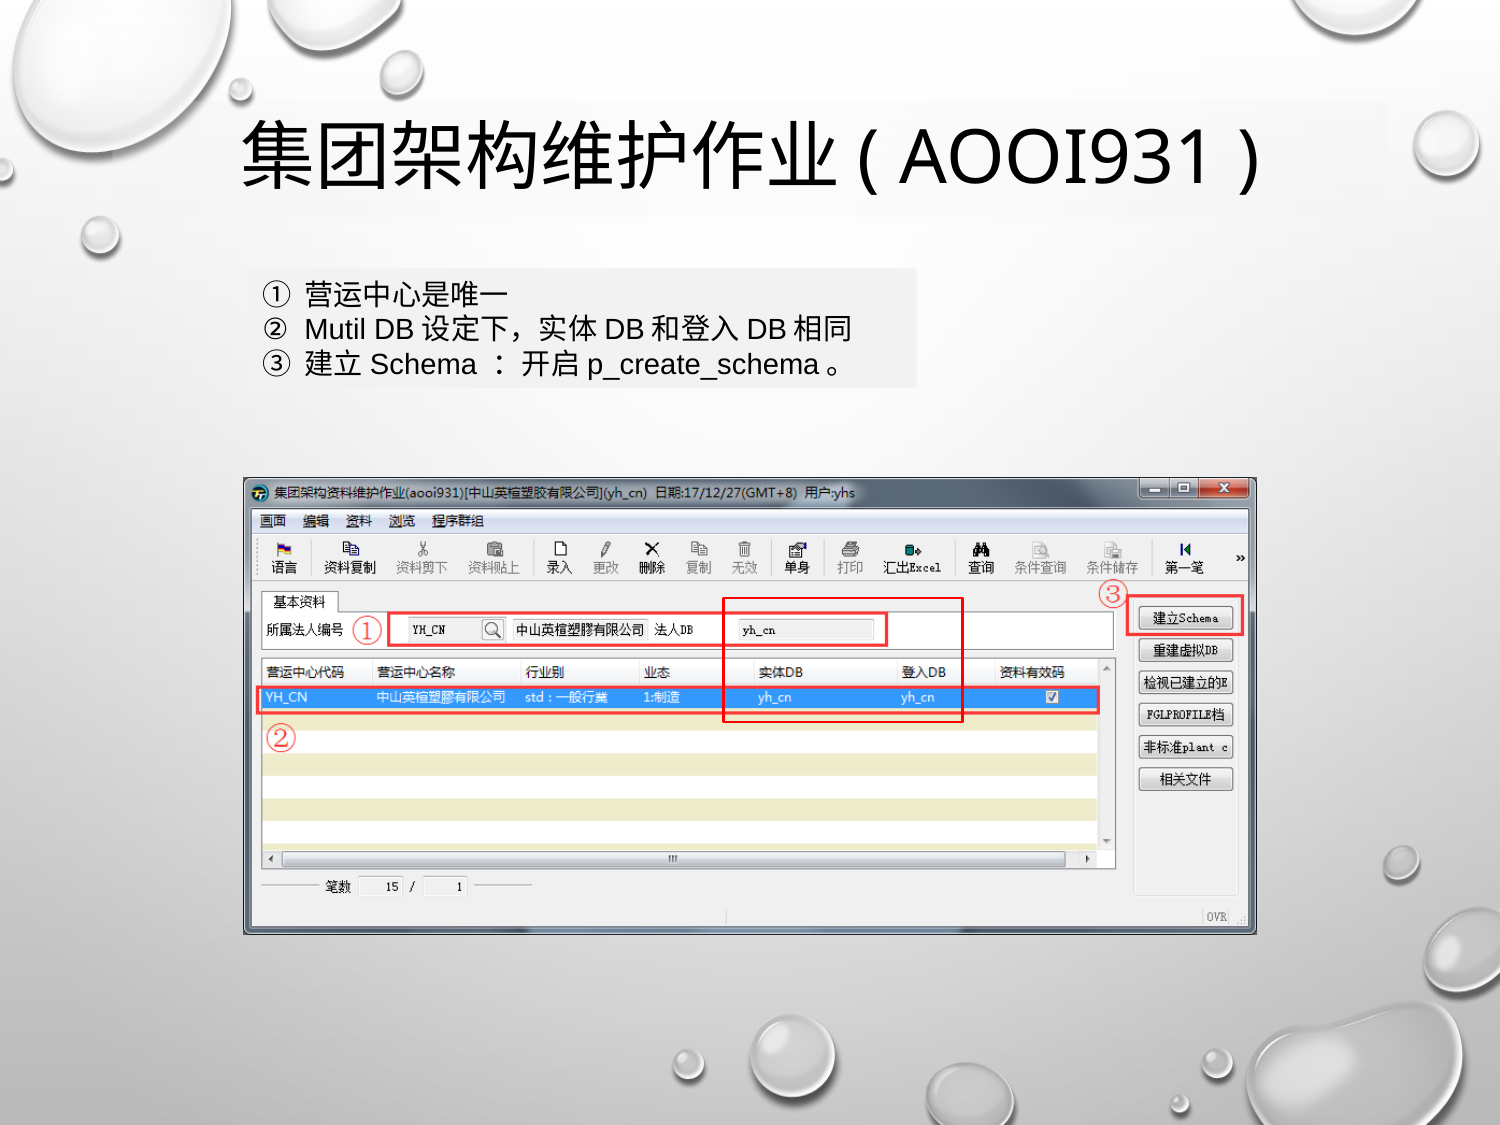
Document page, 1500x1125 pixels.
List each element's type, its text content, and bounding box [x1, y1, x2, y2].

text_box 营运中心是唯一 Mutil DB设定下，实体DB和登入DB相同 建立Schema ：开启p_create_schema。 [247, 268, 917, 388]
picture [0, 0, 1500, 1125]
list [243, 476, 1257, 935]
title 集团架构维护作业( aooi931 ) [112, 101, 1388, 218]
